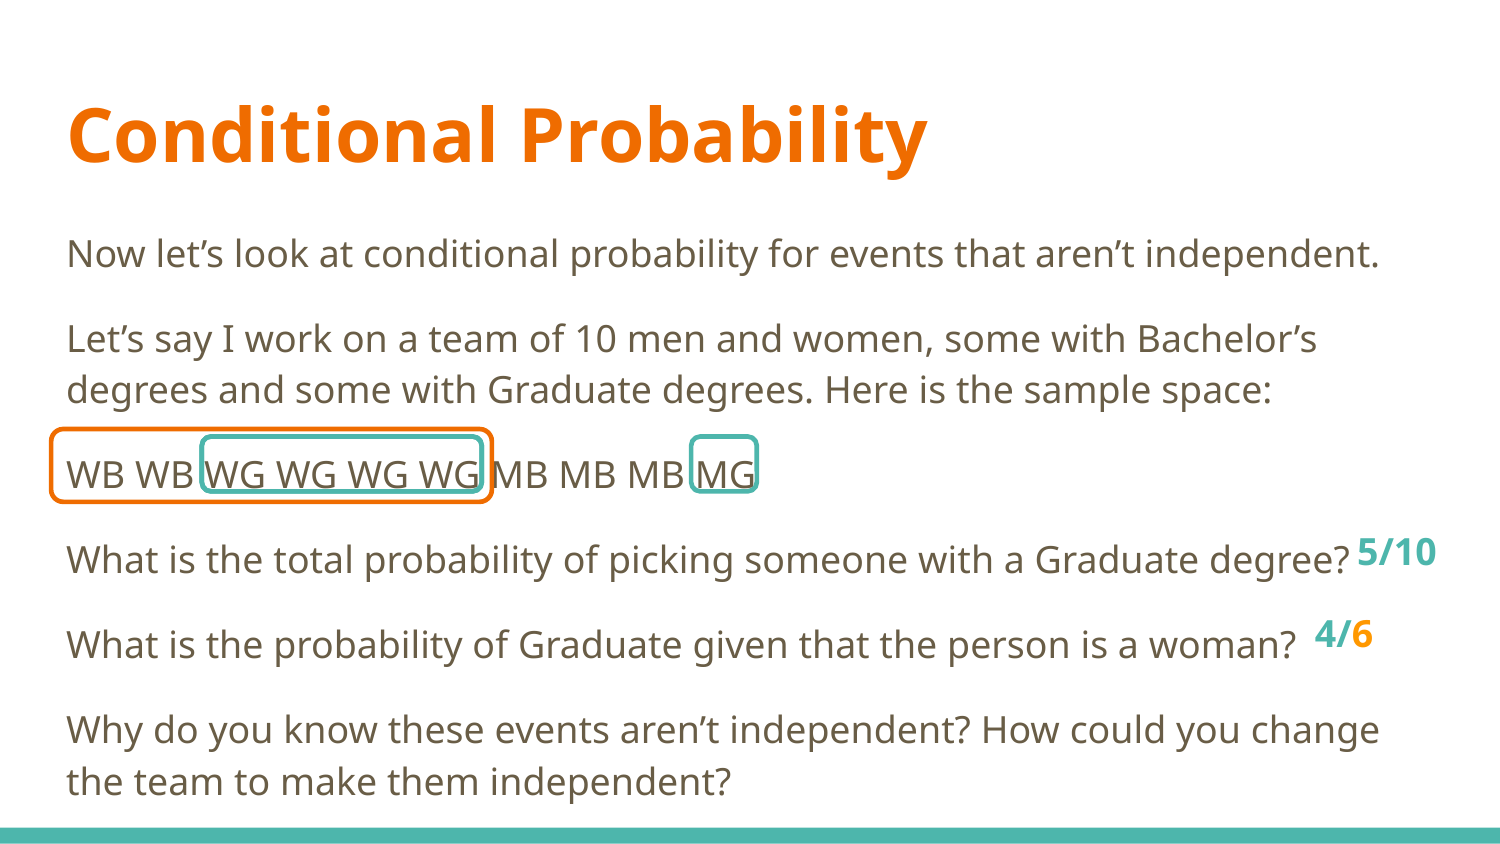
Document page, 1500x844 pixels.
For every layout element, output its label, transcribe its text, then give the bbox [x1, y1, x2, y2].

text_box [691, 436, 757, 492]
text_box 5/10 [1342, 513, 1500, 581]
title Conditional Probability [51, 72, 1449, 189]
text_box [51, 428, 492, 502]
list Now let’s look at conditional probability for events that aren’t independent. Let’s say I work on a team of 10 men and women, some with Bachelor’s degrees and some with Graduate degrees. Here is the sample space: WB WB WG WG WG WG MB MB MB MG What is the total probability of picking someone with a Graduate degree? What is the probability of Graduate given that the person is a woman? Why do you know these events aren’t independent? How could you change the team to make them independent? [51, 207, 1449, 792]
text_box 4/6 [1299, 595, 1425, 663]
